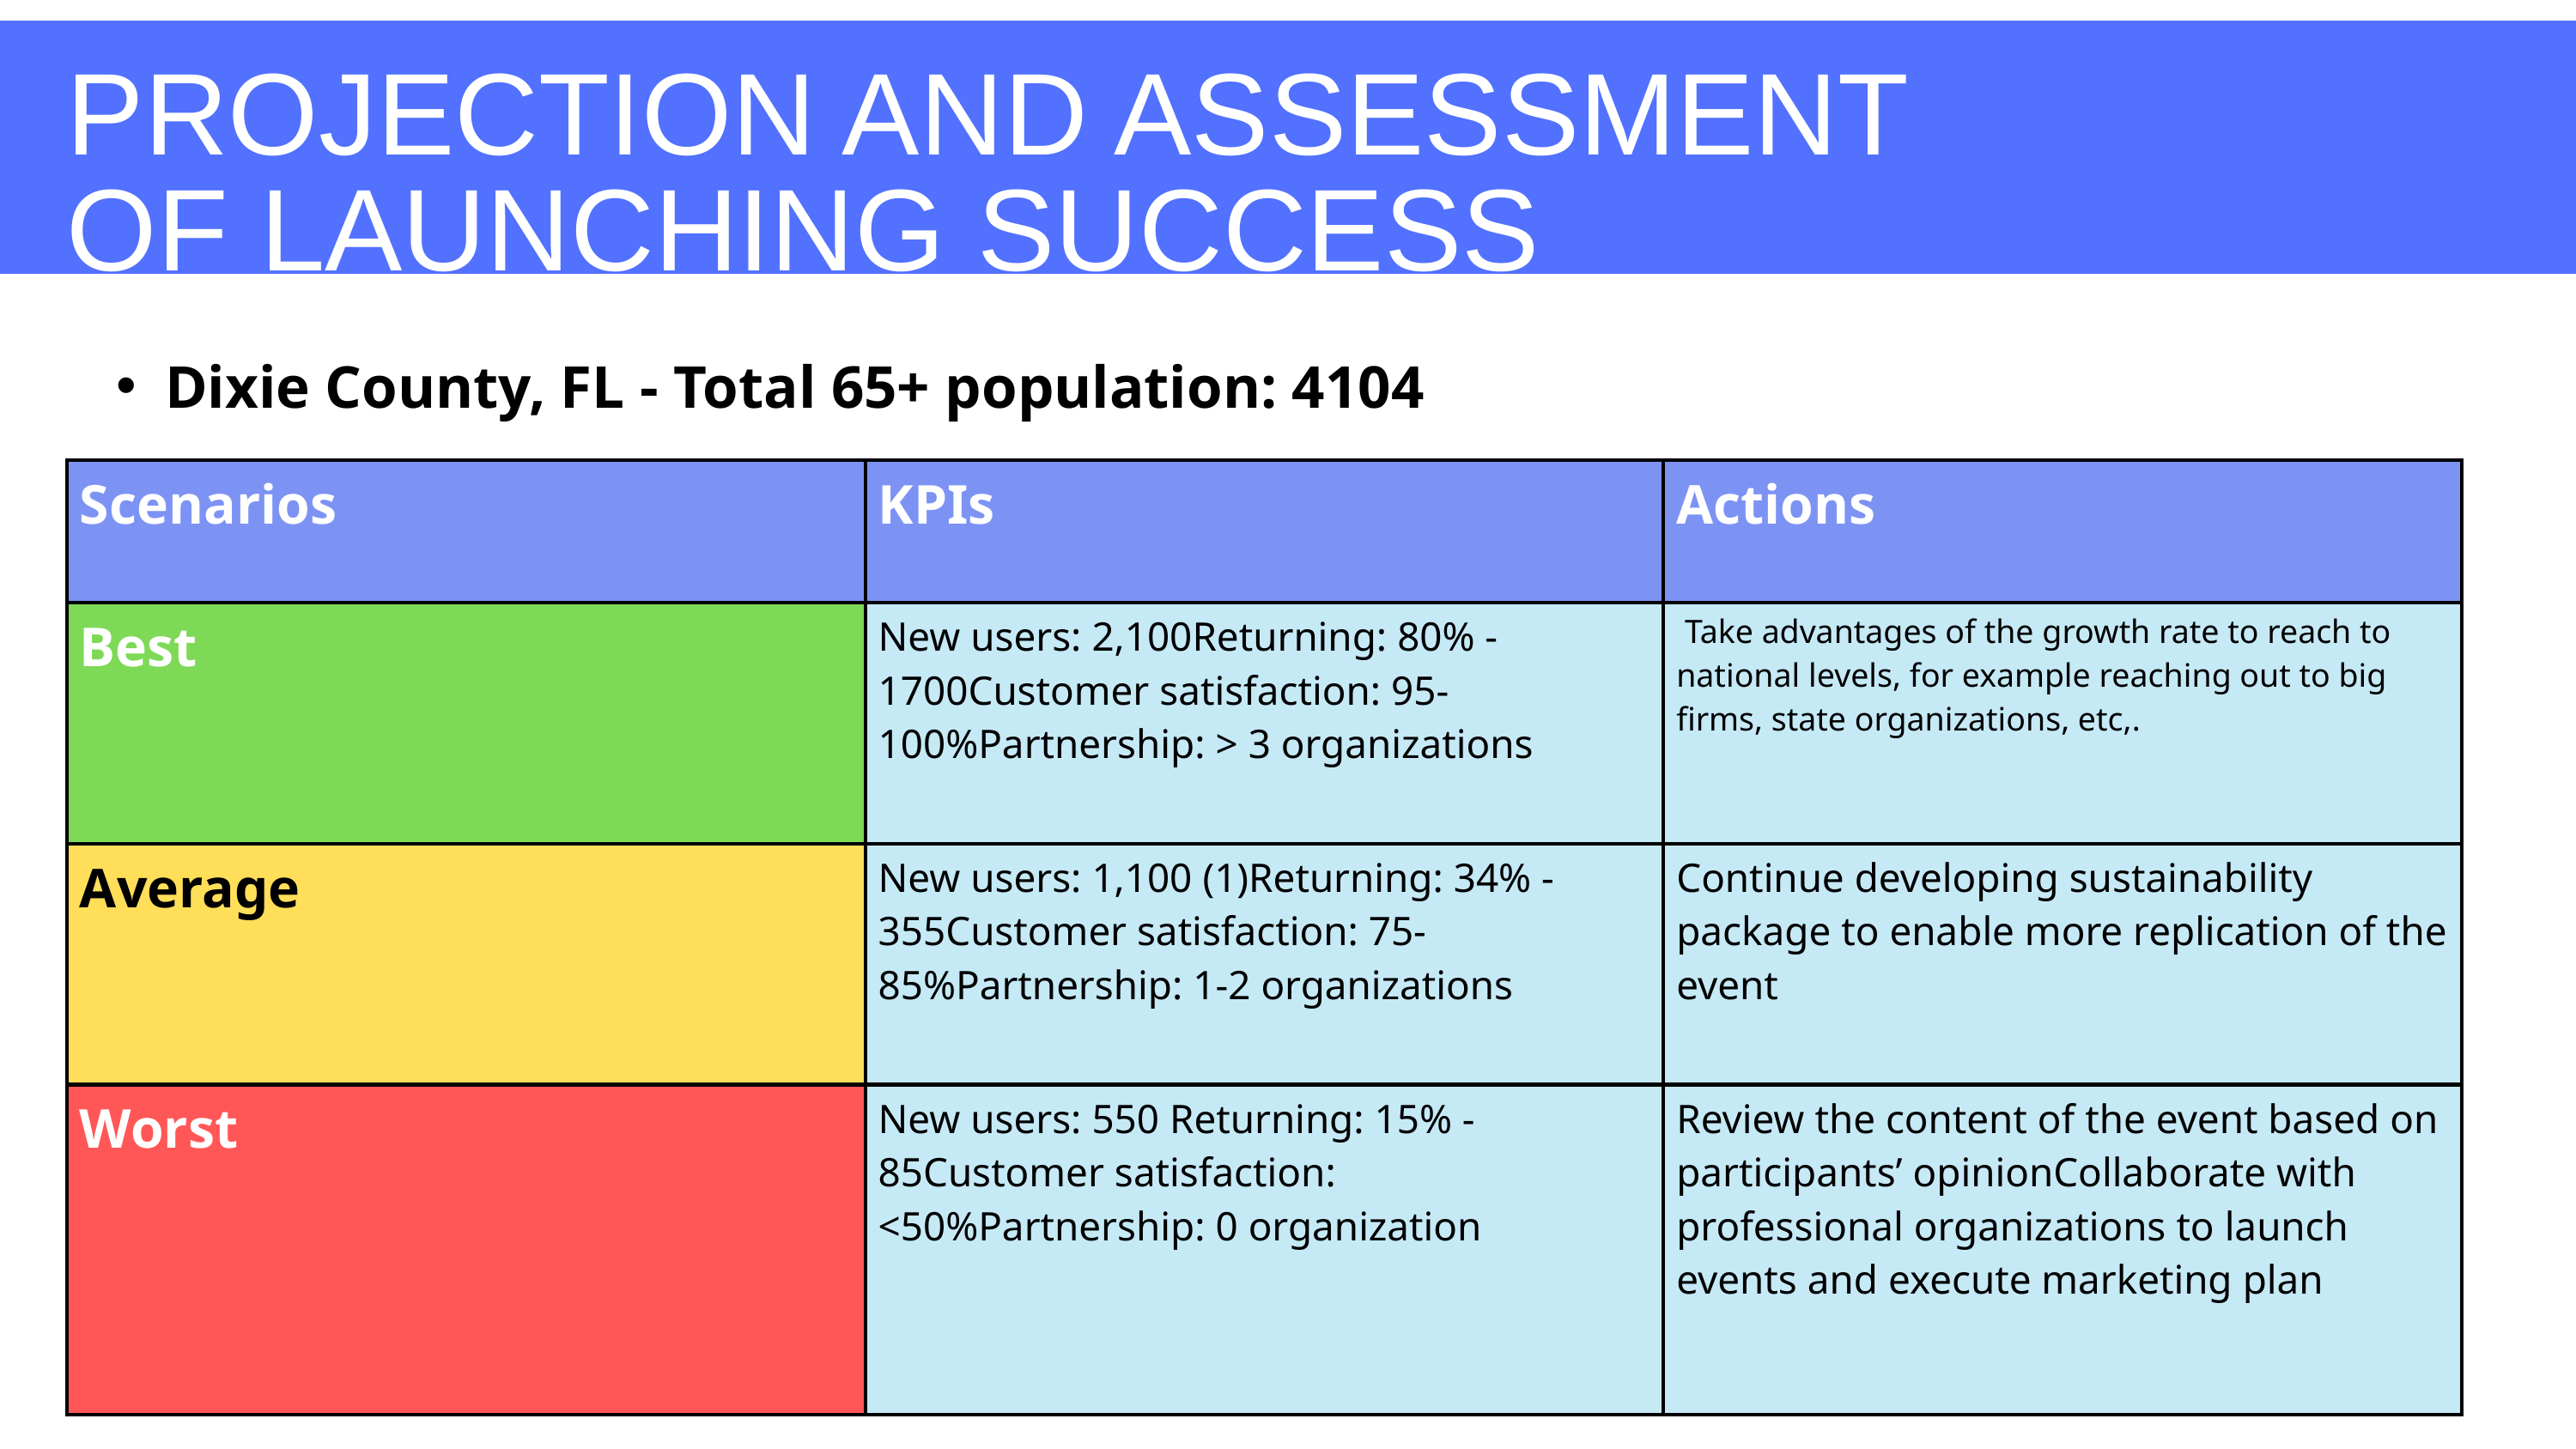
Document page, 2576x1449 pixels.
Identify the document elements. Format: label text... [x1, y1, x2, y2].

table_cell Average [69, 846, 864, 1082]
table_cell New users: 2,100Returning: 80% - 1700Customer satisfaction: 95-100%Partnership: > 3 organizations [867, 604, 1662, 842]
table_cell Review the content of the event based on participants’ opinionCollaborate with professional organizations to launch events and execute marketing plan [1665, 1087, 2460, 1413]
table_cell New users: 550 Returning: 15% - 85Customer satisfaction: <50%Partnership: 0 organization [867, 1087, 1662, 1413]
text_box [0, 20, 2576, 274]
table_cell Take advantages of the growth rate to reach to national levels, for example reaching out to big firms, state organizations, etc,. [1665, 604, 2460, 842]
table_cell New users: 1,100 (1)Returning: 34% - 355Customer satisfaction: 75-85%Partnership: 1-2 organizations [867, 846, 1662, 1082]
table_cell Continue developing sustainability package to enable more replication of the event [1665, 846, 2460, 1082]
table_cell Worst [69, 1087, 864, 1413]
table_header Actions [1665, 462, 2460, 601]
text_box Dixie County, FL - Total 65+ population: 4104 [66, 322, 1558, 420]
table_cell Best [69, 604, 864, 842]
text_box PROJECTION AND ASSESSMENT OF LAUNCHING SUCCESS [66, 62, 1973, 294]
table_header KPIs [867, 462, 1662, 601]
table_header Scenarios [69, 462, 864, 601]
